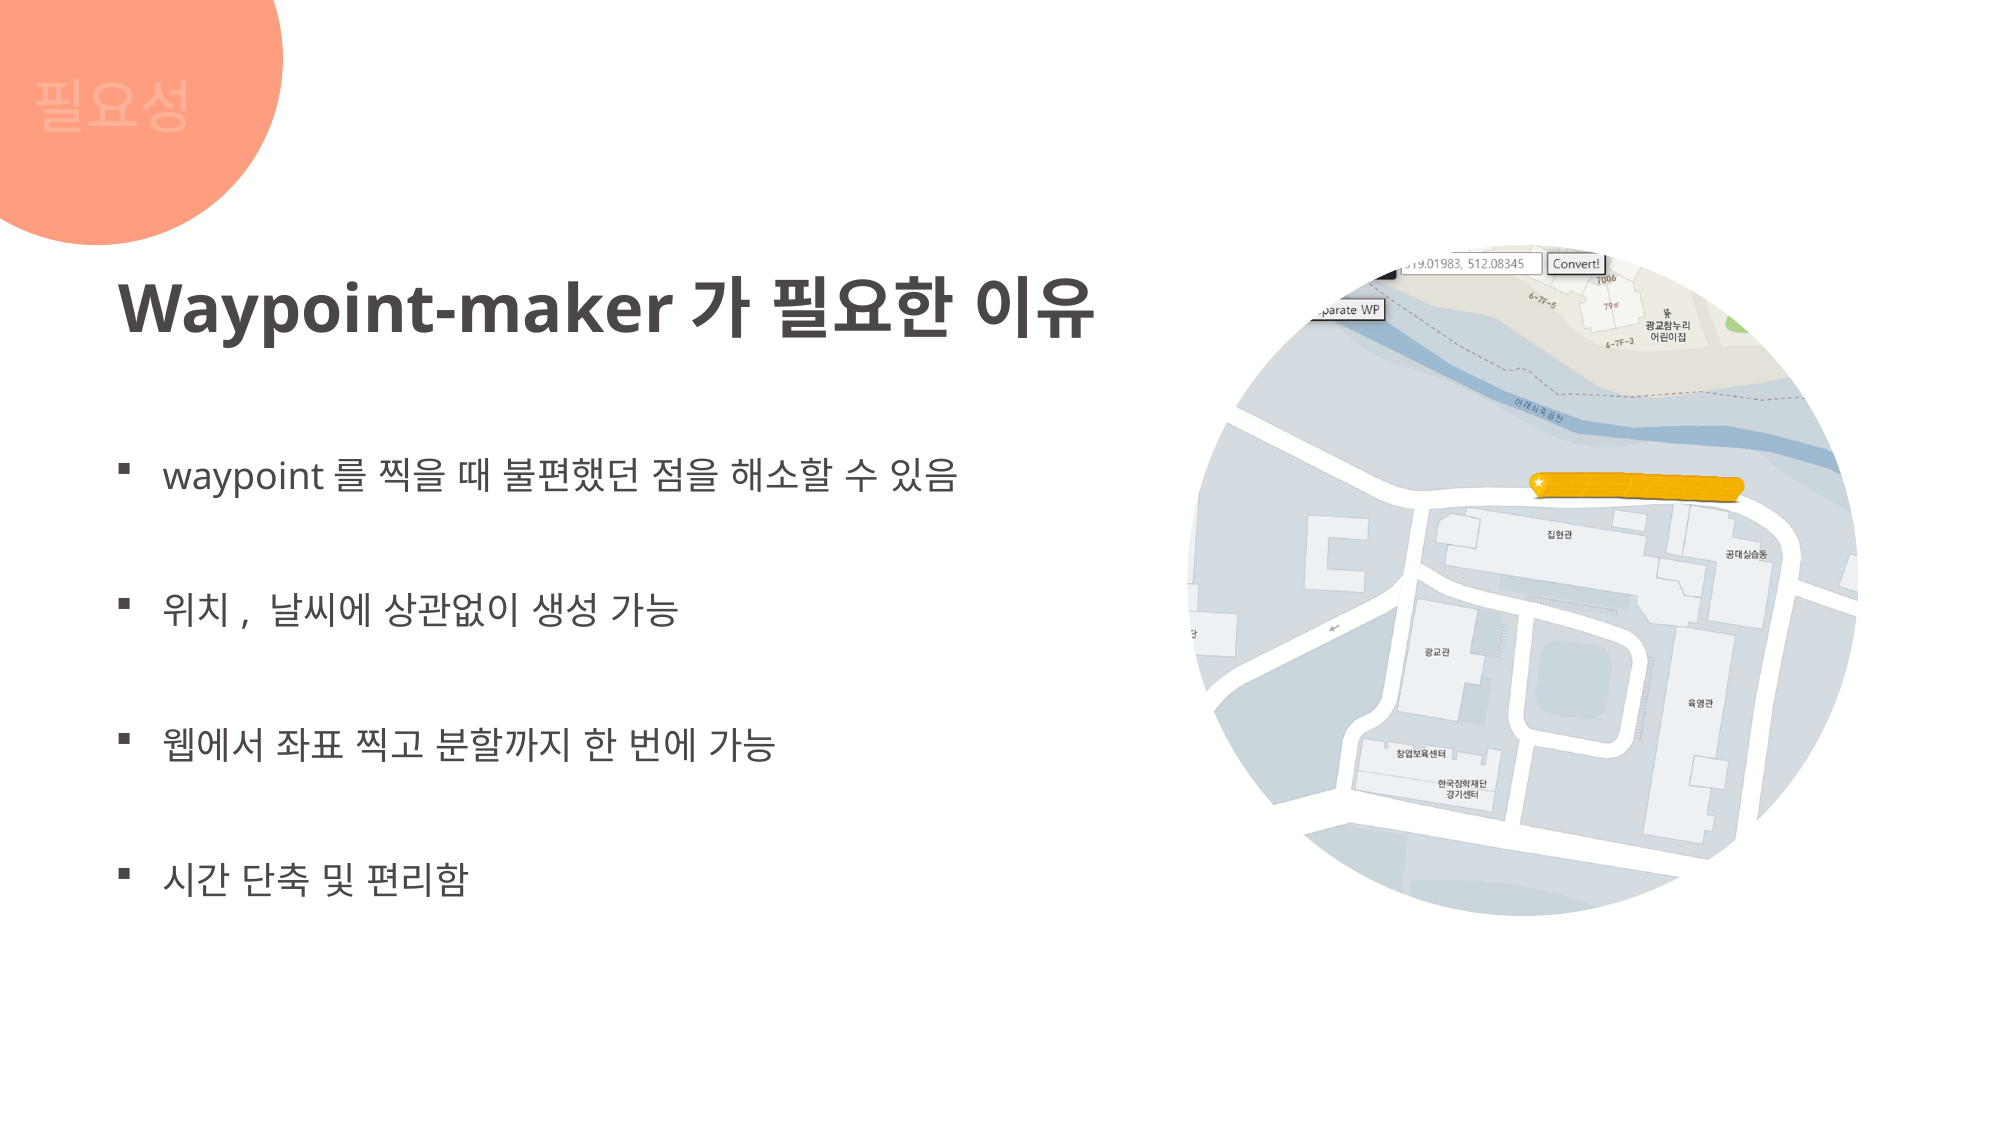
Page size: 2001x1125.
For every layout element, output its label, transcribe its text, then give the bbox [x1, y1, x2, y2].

text_box waypoint를 찍을 때 불편했던 점을 해소할 수 있음 위치, 날씨에 상관없이 생성 가능 웹에서 좌표 찍고 분할까지 한 번에 가능 시간 단축 및 편리함 [100, 354, 974, 909]
text_box 필요성 [0, 61, 208, 147]
text_box [0, 0, 284, 247]
text_box [1186, 243, 1860, 918]
text_box Waypoint-maker가 필요한 이유 [103, 258, 1112, 353]
